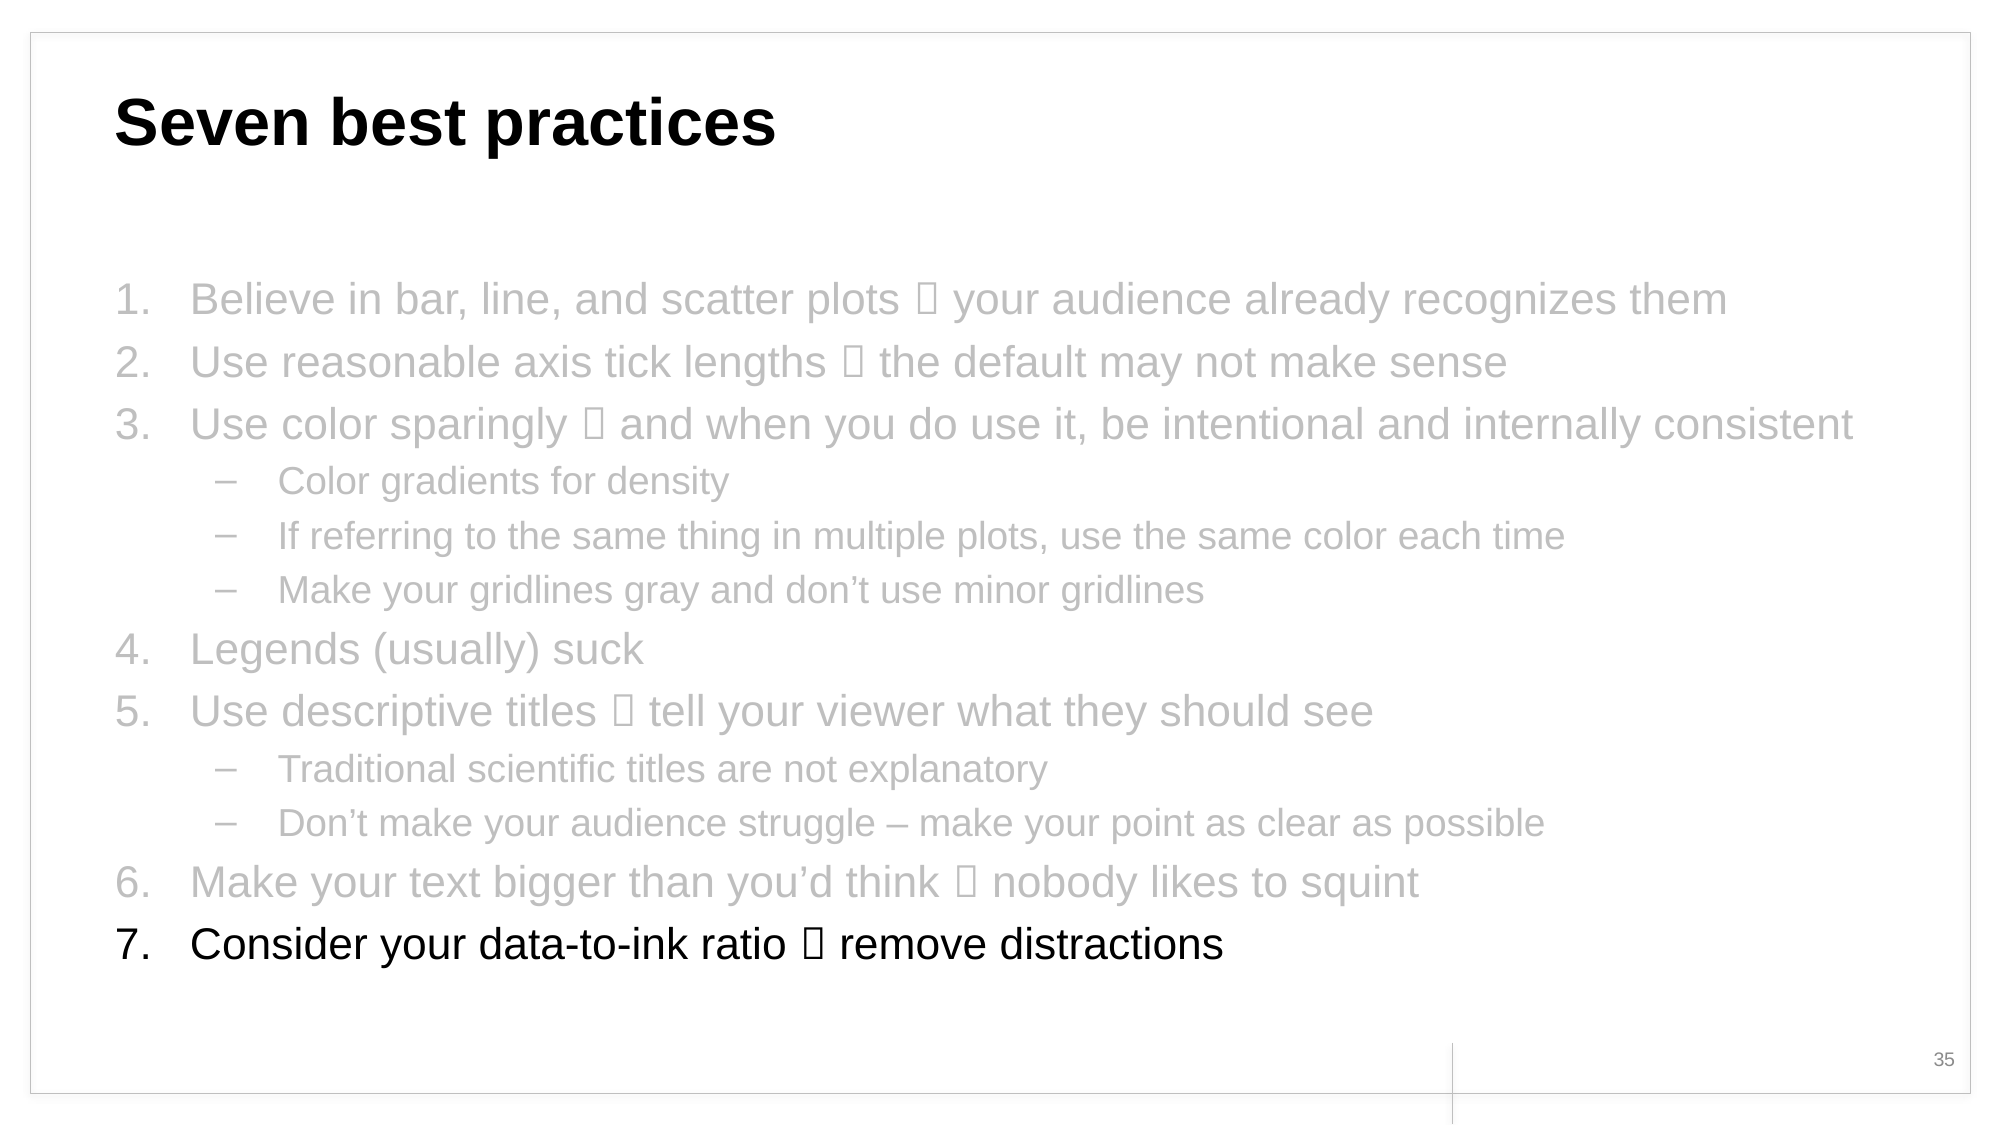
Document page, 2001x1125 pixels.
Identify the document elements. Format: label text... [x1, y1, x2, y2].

slide_number 35 [1899, 1028, 1970, 1089]
list Believe in bar, line, and scatter plots  your audience already recognizes them Use reasonable axis tick lengths  the default may not make sense Use color sparingly  and when you do use it, be intentional and internally consistent Color gradients for density If referring to the same thing in multiple plots, use the same color each time Make your gridlines gray and don’t use minor gridlines Legends (usually) suck Use descriptive titles  tell your viewer what they should see Traditional scientific titles are not explanatory Don’t make your audience struggle – make your point as clear as possible Make your text bigger than you’d think  nobody likes to squint Consider your data-to-ink ratio  remove distractions [99, 262, 1900, 1049]
title Seven best practices [99, 45, 1900, 194]
